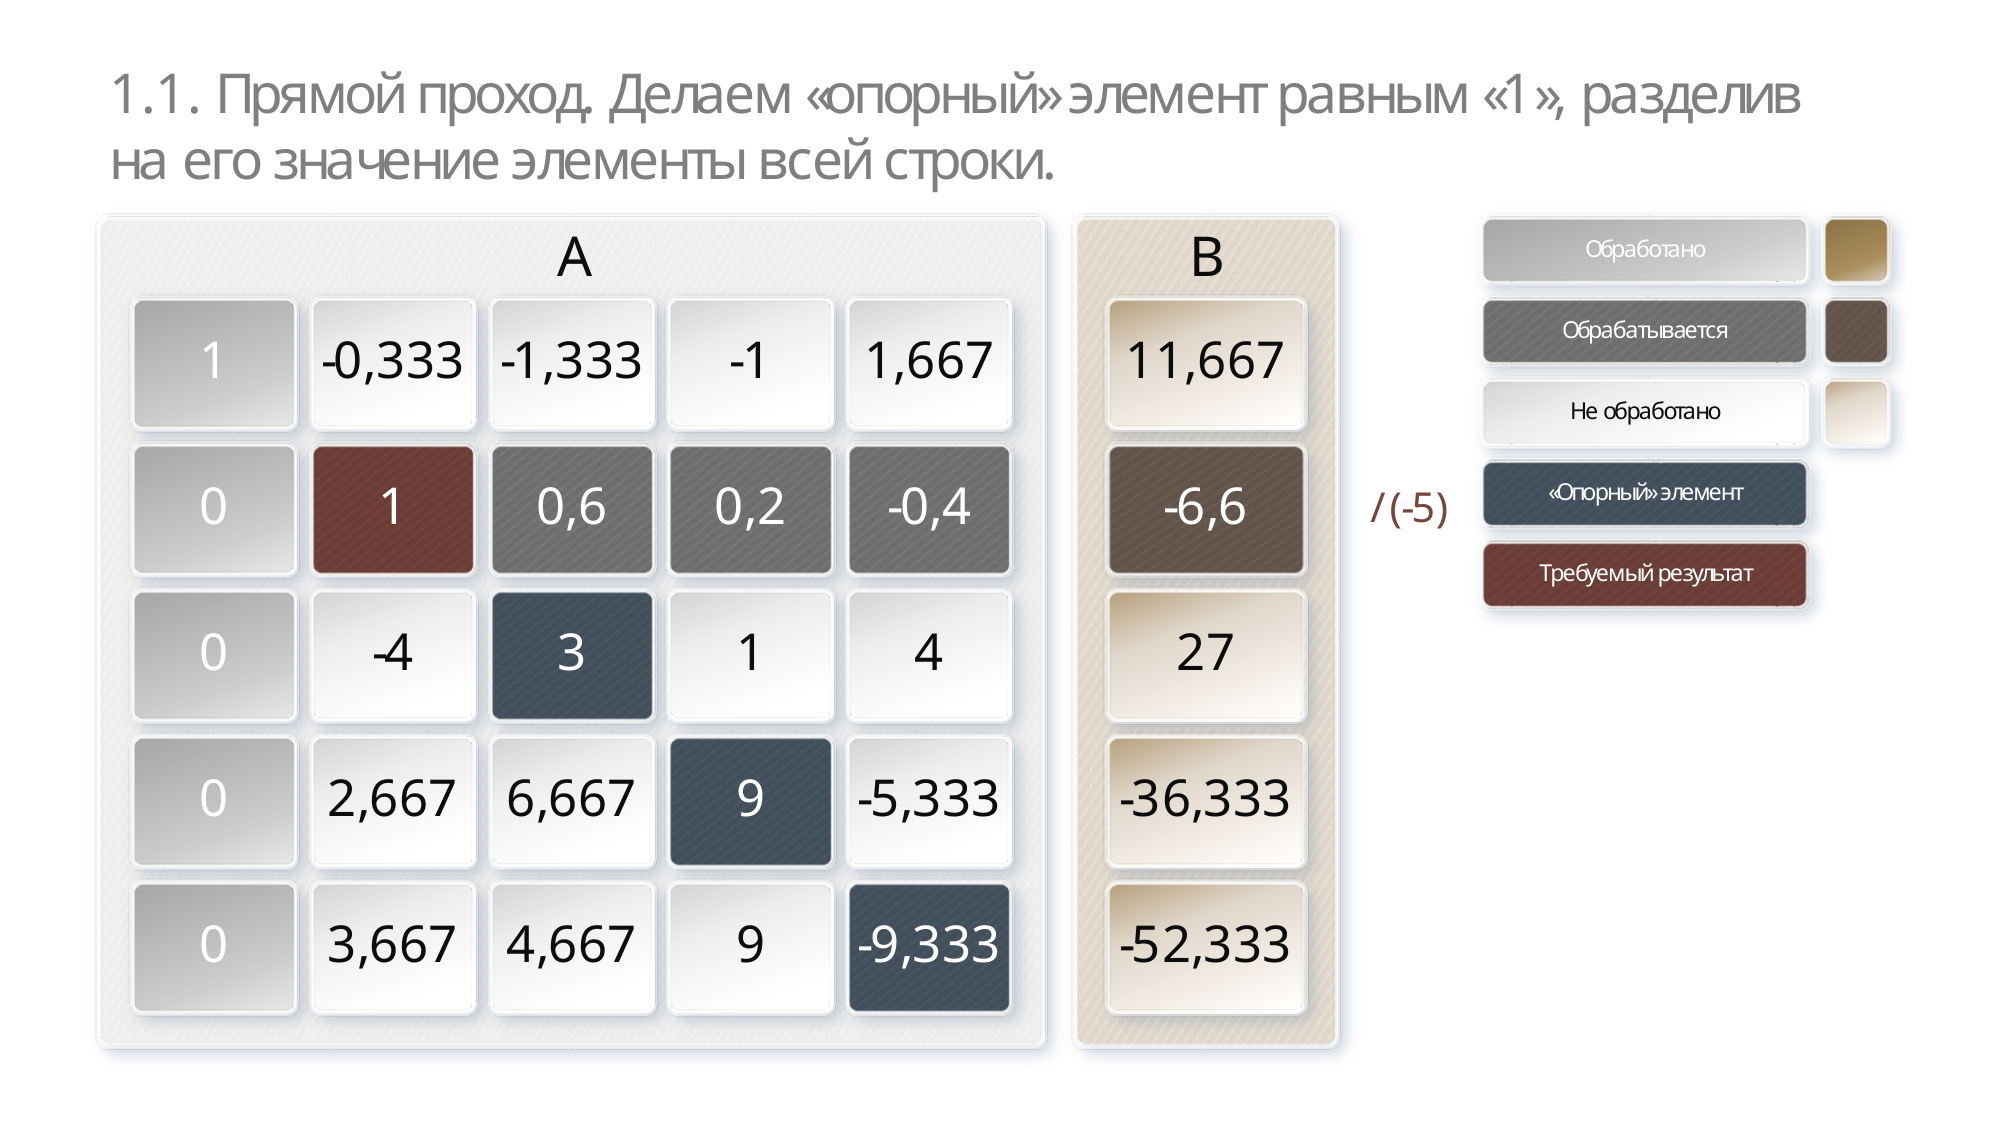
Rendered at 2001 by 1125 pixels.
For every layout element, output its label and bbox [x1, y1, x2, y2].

picture [79, 47, 1921, 1078]
